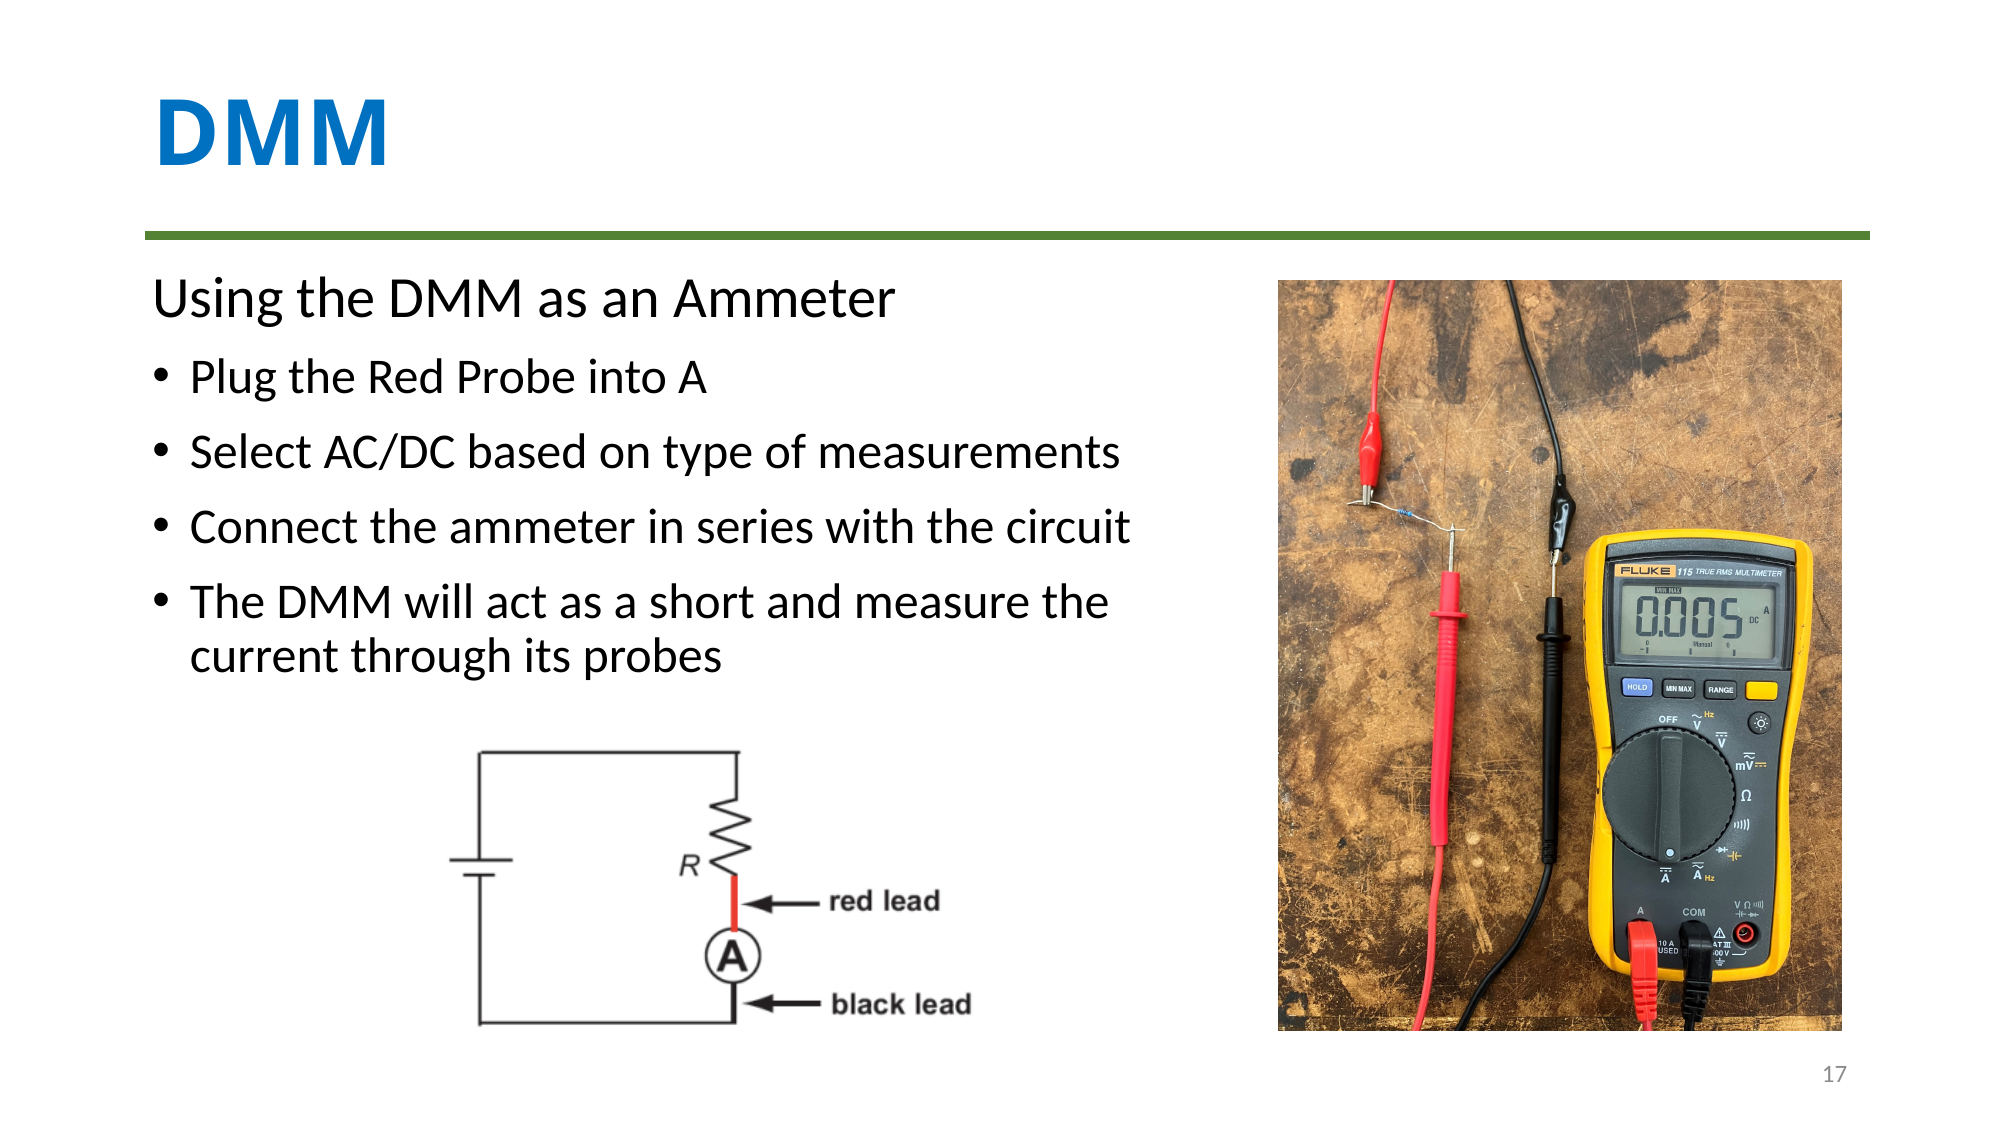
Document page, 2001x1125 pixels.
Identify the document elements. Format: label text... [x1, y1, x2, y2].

title DMM [137, 59, 1863, 212]
picture [1278, 280, 1842, 1031]
list Using the DMM as an Ammeter Plug the Red Probe into A Select AC/DC based on type of measurements Connect the ammeter in series with the circuit The DMM will act as a short and measure the current through its probes [137, 259, 1242, 1019]
slide_number 17 [1412, 1042, 1863, 1103]
picture [409, 734, 1001, 1043]
